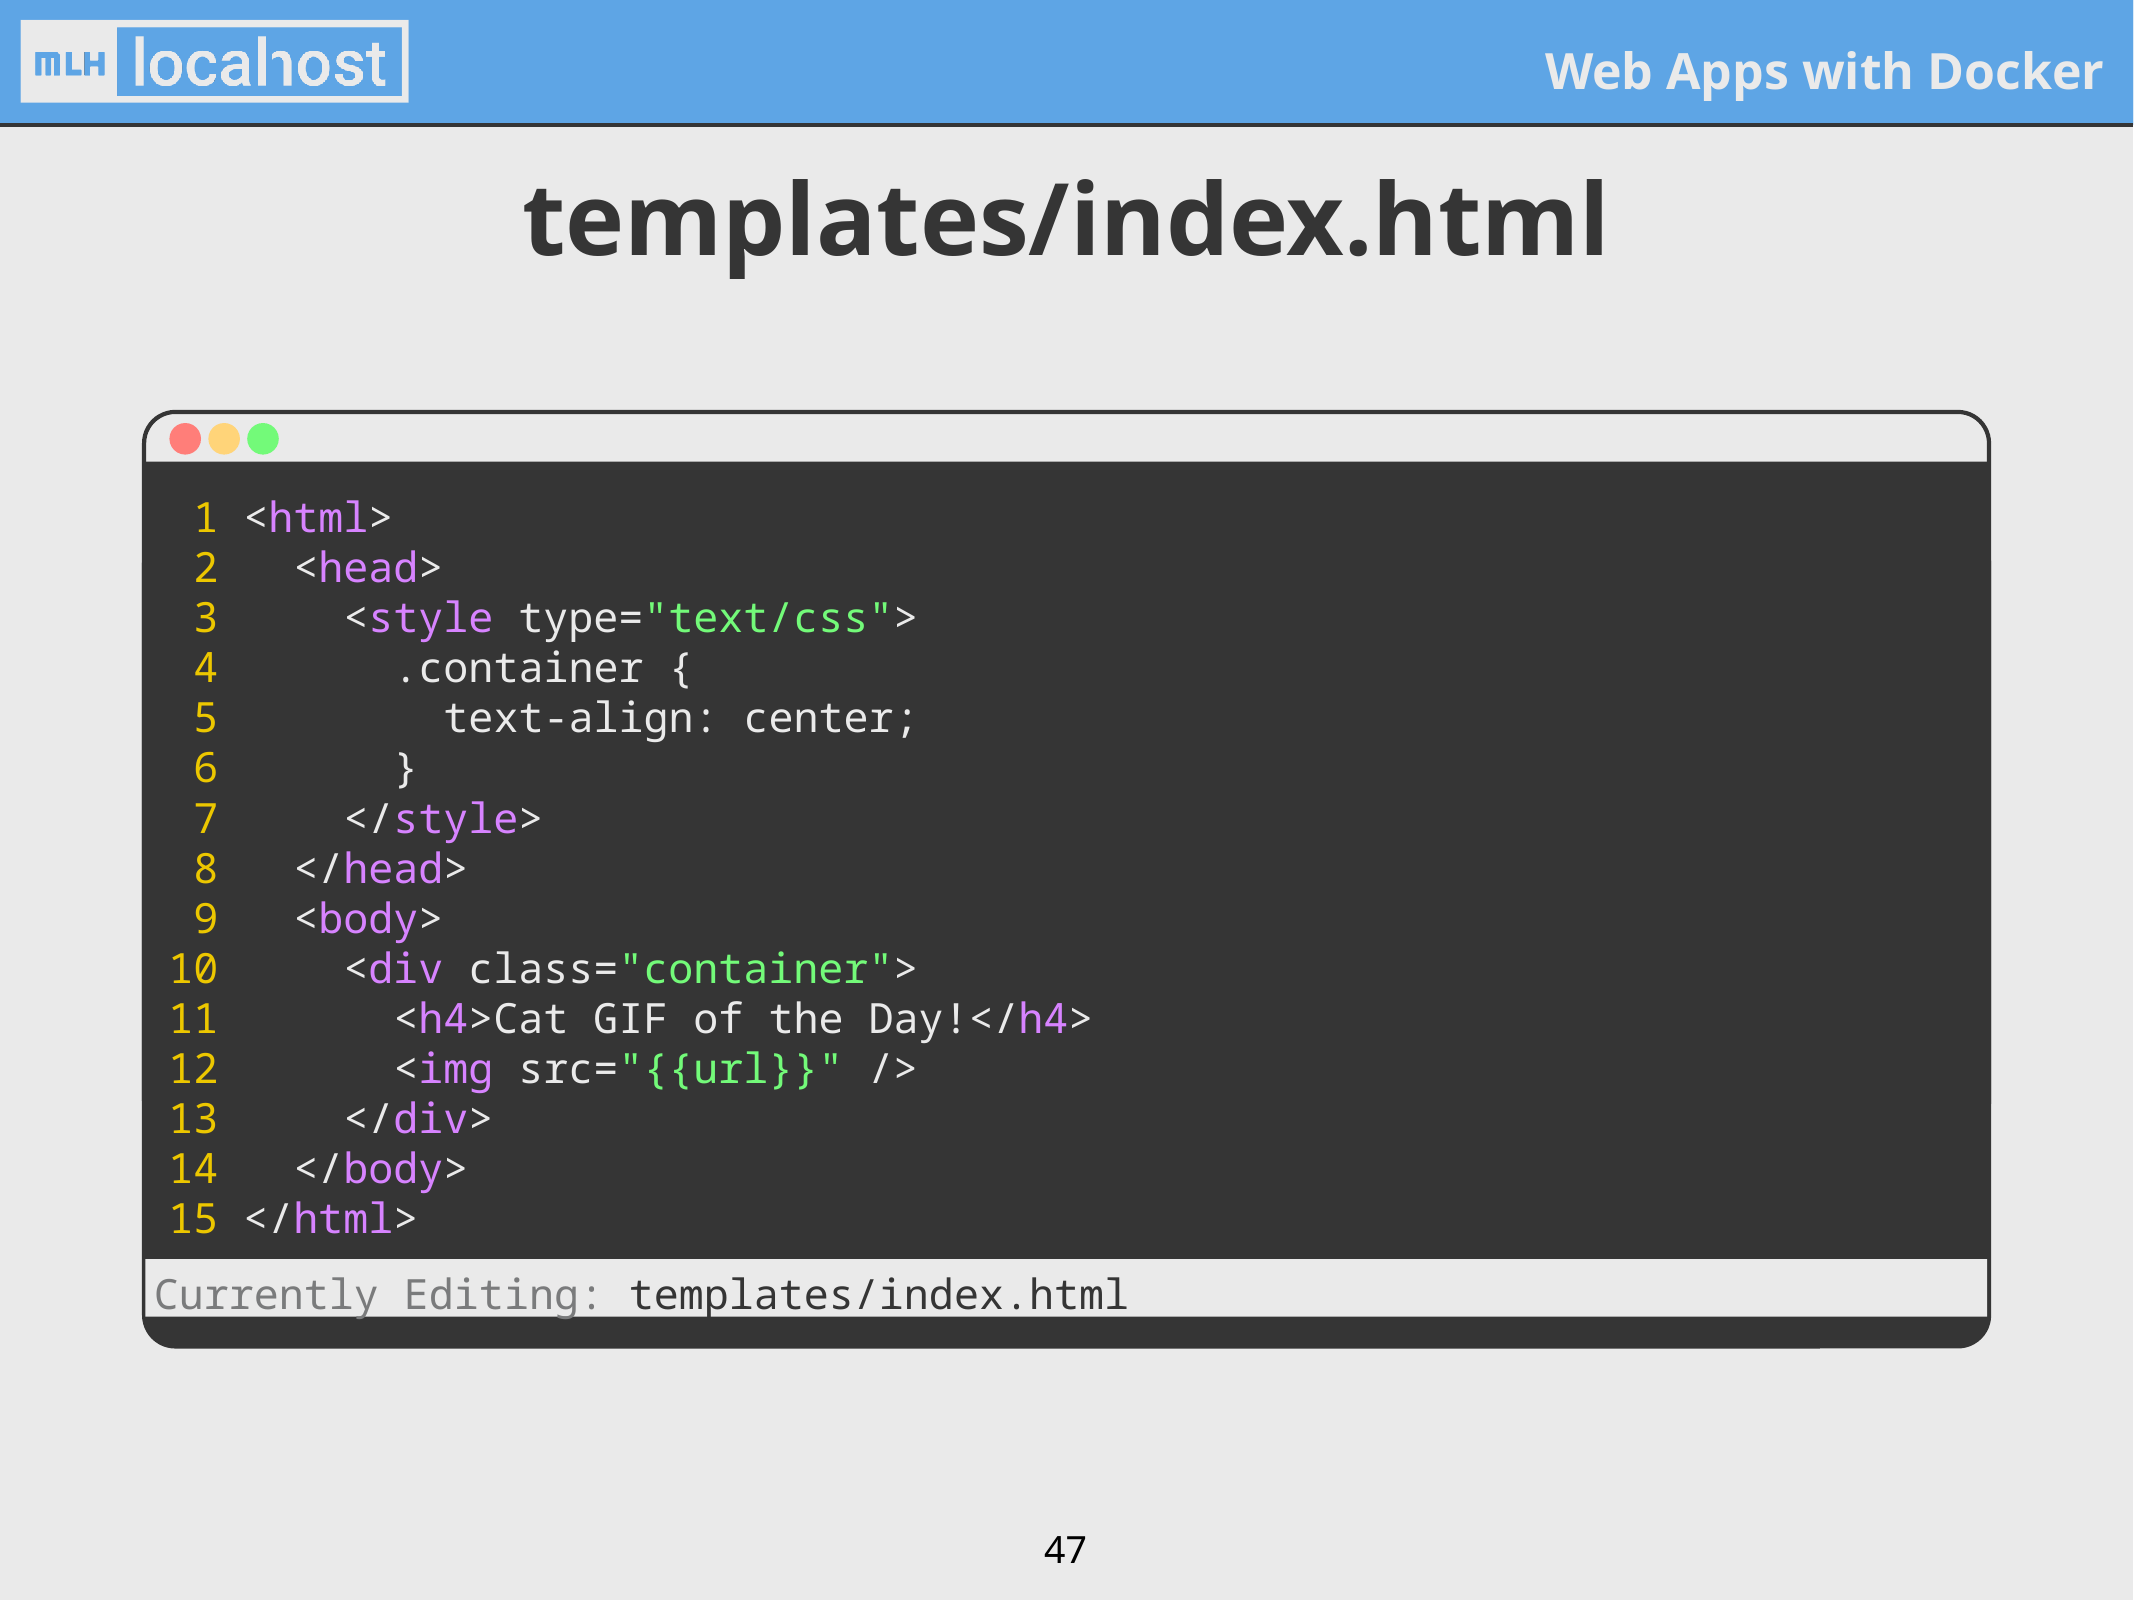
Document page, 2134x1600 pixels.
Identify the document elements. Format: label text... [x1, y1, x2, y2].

text_box templates/index.html [57, 146, 2077, 299]
text_box [0, 0, 2134, 124]
slide_number ‹#› [1034, 1517, 1097, 1585]
picture [20, 19, 410, 104]
list Web Apps with Docker [1535, 34, 2114, 106]
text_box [143, 411, 1990, 1347]
